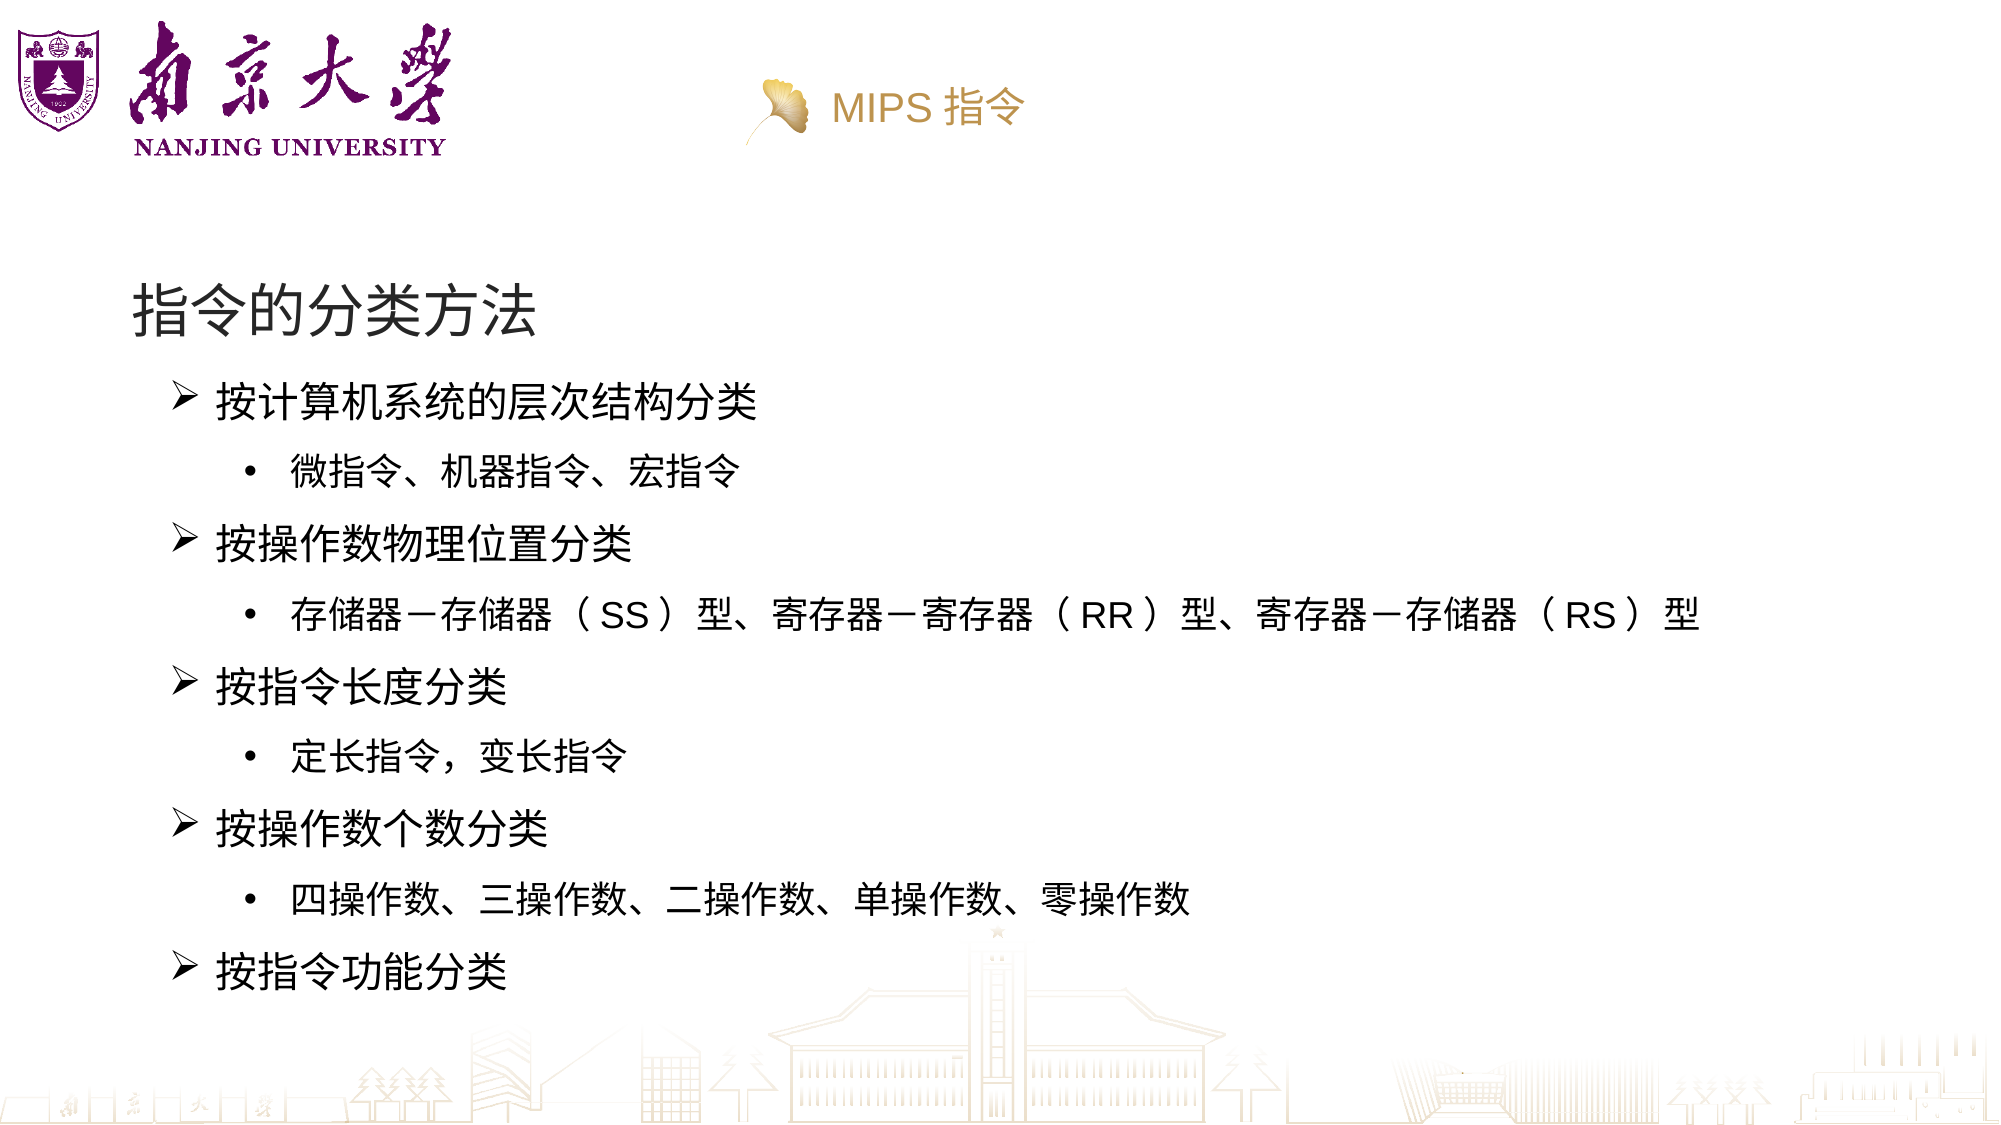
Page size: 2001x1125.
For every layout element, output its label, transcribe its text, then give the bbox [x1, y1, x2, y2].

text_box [116, 249, 1726, 463]
text_box 按计算机系统的层次结构分类 微指令、机器指令、宏指令 按操作数物理位置分类 存储器－存储器（SS）型、寄存器－寄存器（RR）型、寄存器－存储器（RS）型 按指令长度分类 定长指令，变长指令 按操作数个数分类 四操作数、三操作数、二操作数、单操作数、零操作数 按指令功能分类 [154, 343, 1927, 1003]
picture [18, 21, 451, 160]
picture [731, 64, 824, 169]
text_box MIPS指令 [816, 73, 1226, 139]
